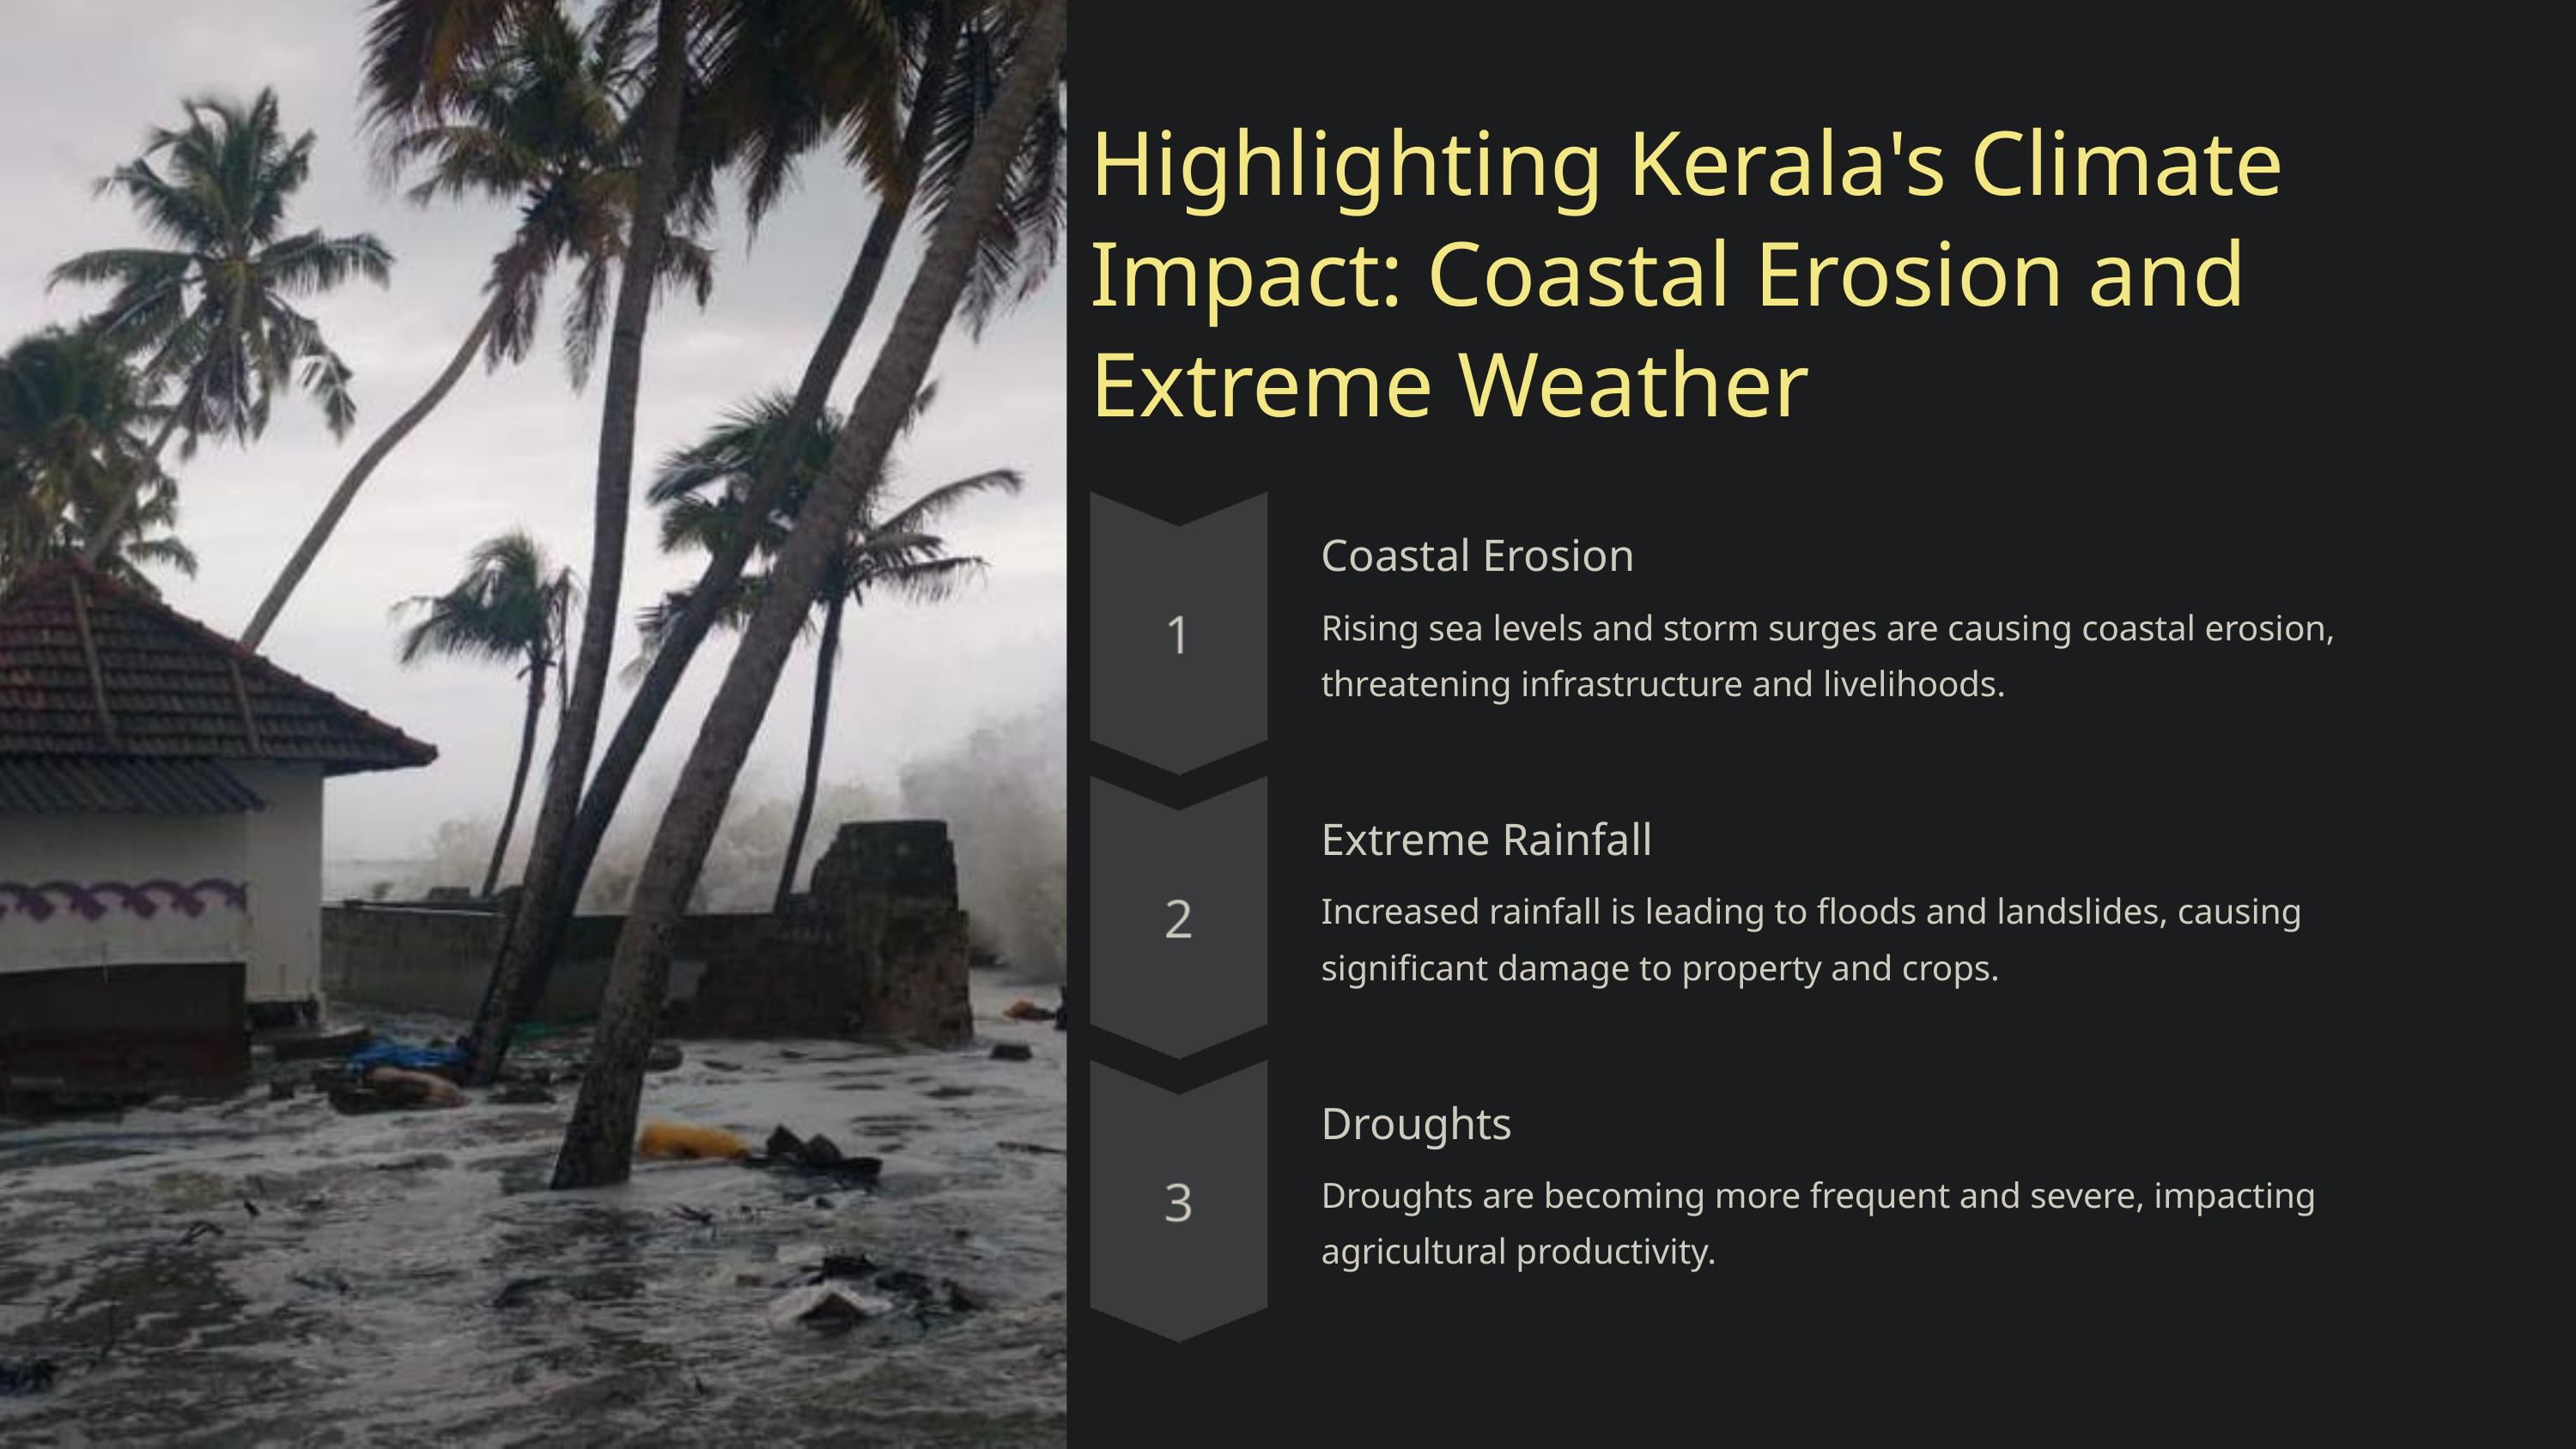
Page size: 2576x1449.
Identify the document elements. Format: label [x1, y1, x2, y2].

text_box [0, 0, 2576, 1449]
